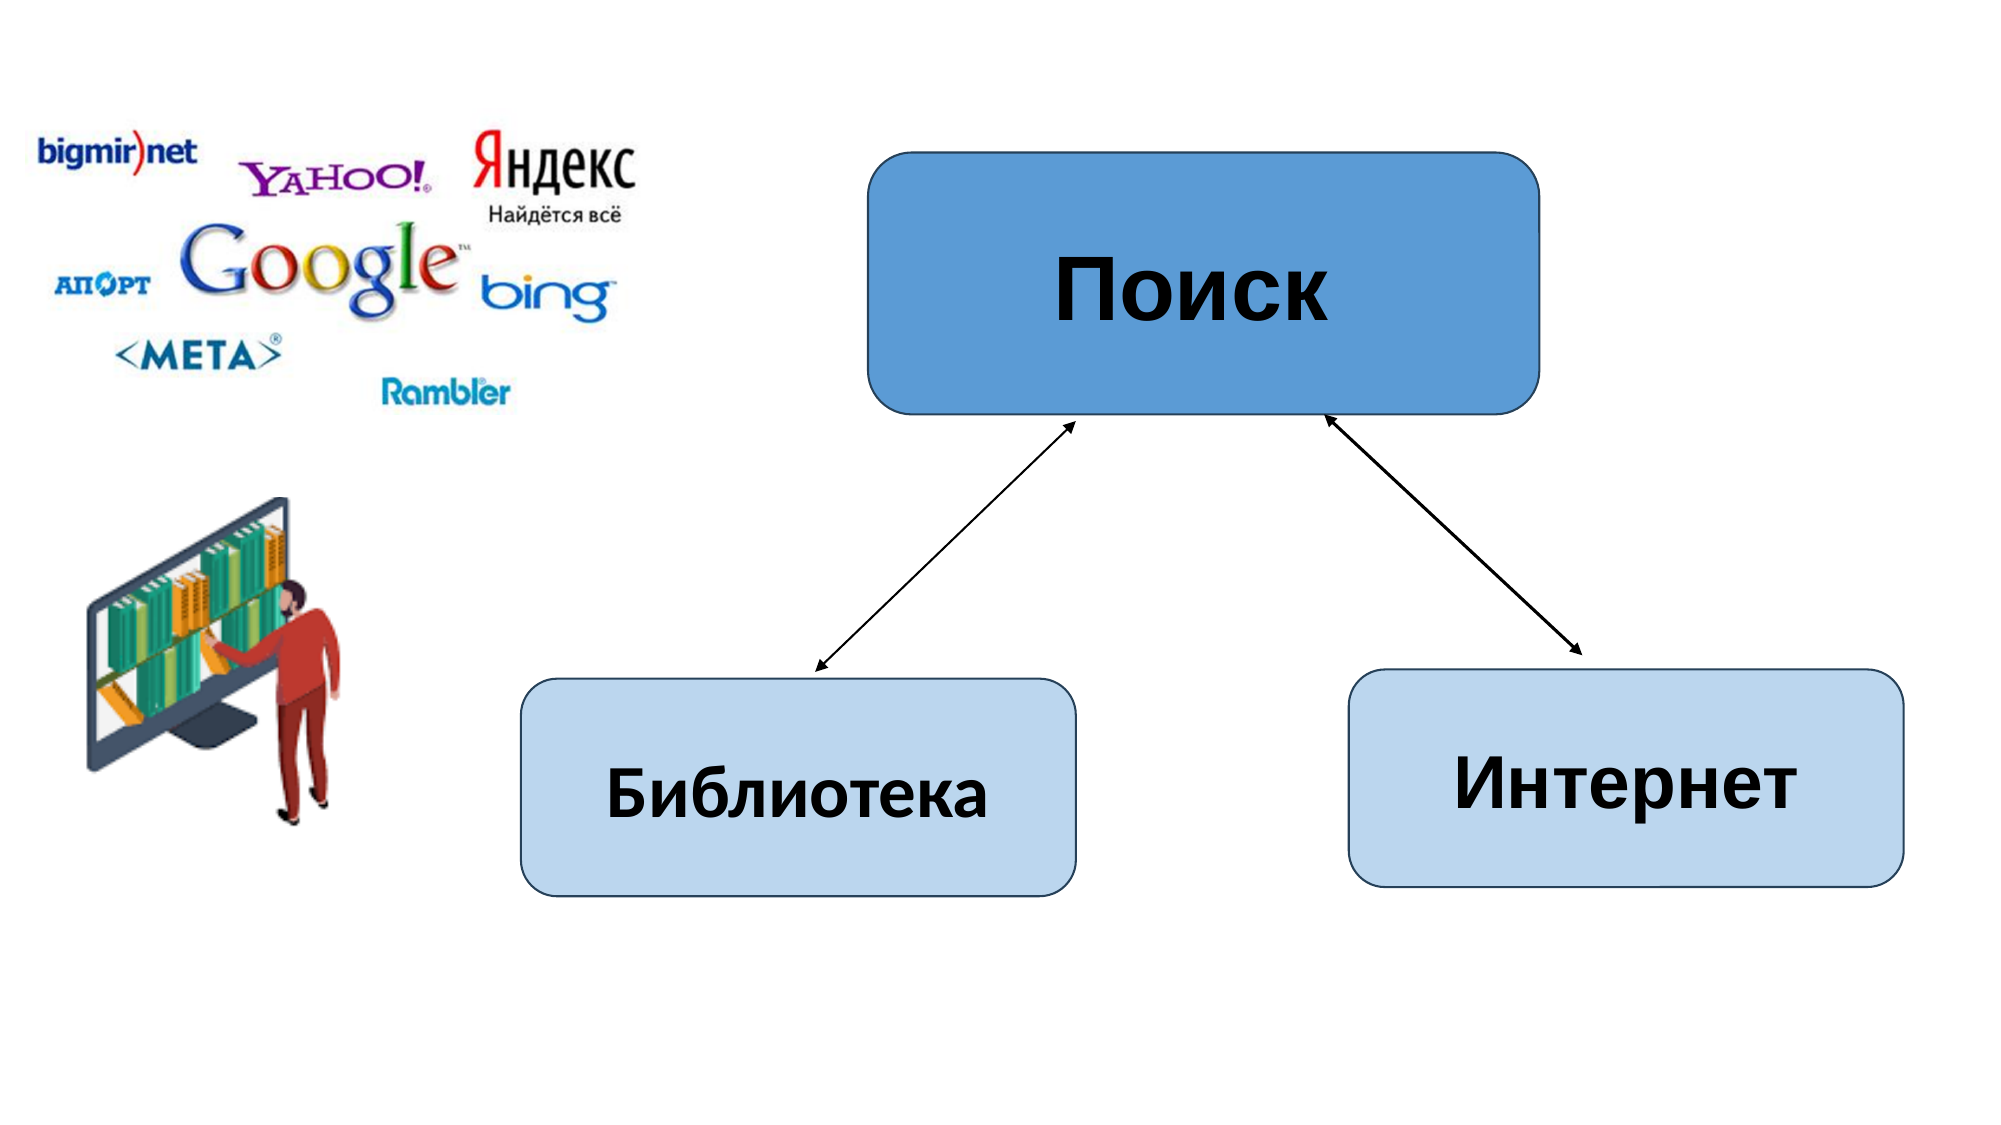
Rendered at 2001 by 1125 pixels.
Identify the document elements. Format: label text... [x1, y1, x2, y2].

picture [25, 108, 653, 415]
text_box Поиск [867, 152, 1540, 415]
picture [0, 496, 490, 847]
text_box Библиотека [520, 678, 1076, 897]
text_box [814, 420, 1076, 673]
text_box Интернет [1348, 669, 1904, 888]
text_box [1323, 414, 1583, 656]
